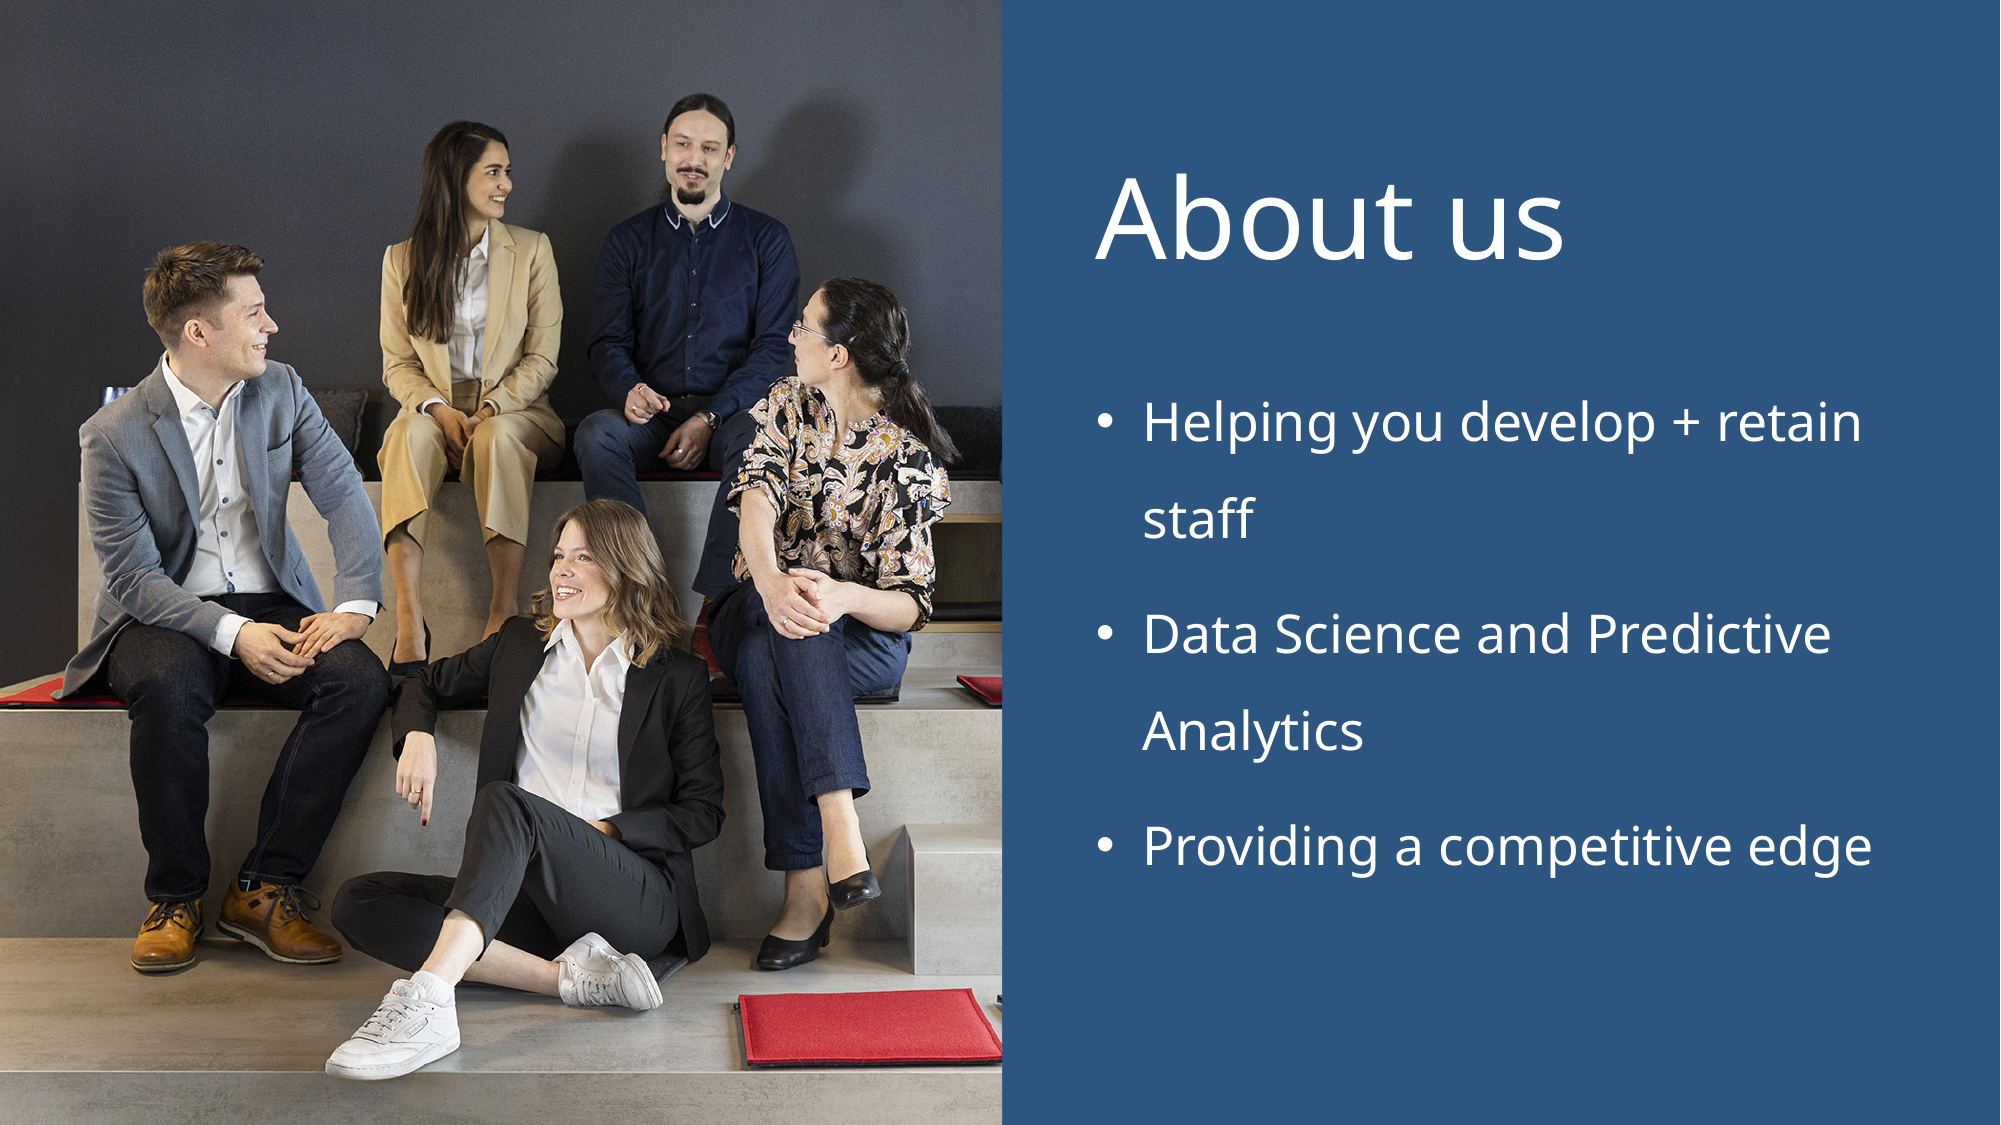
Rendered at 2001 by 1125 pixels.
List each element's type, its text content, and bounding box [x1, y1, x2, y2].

picture [0, 0, 1003, 1125]
title About us [1080, 154, 1922, 341]
list Helping you develop + retain staff Data Science and Predictive Analytics Providing a competitive edge [1080, 348, 1899, 970]
